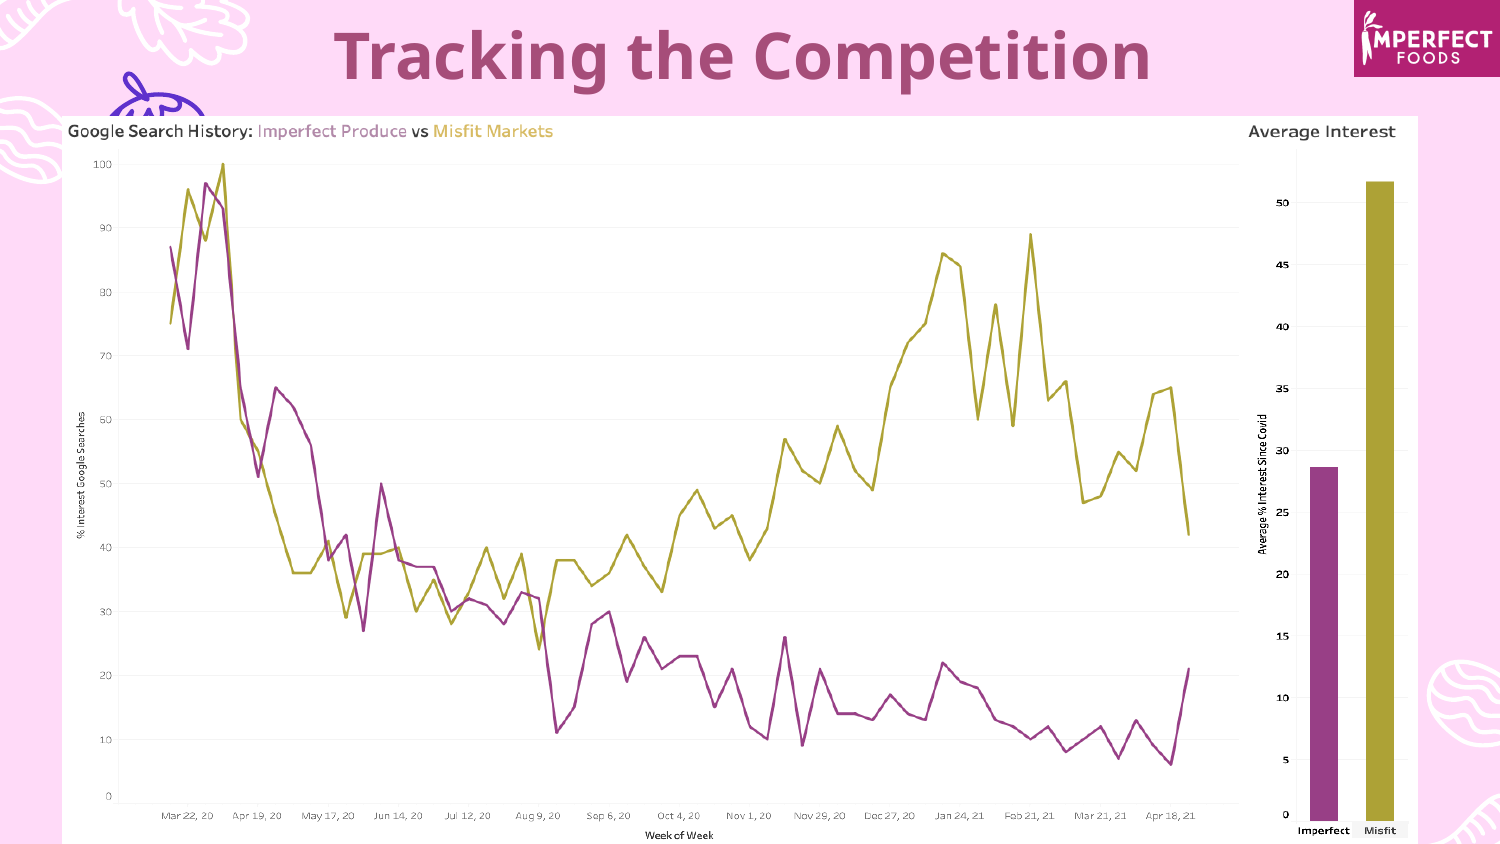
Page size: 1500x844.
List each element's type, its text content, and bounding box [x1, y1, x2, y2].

picture [62, 116, 1418, 844]
picture [1353, 0, 1500, 77]
title Tracking the Competition [111, 0, 1375, 94]
